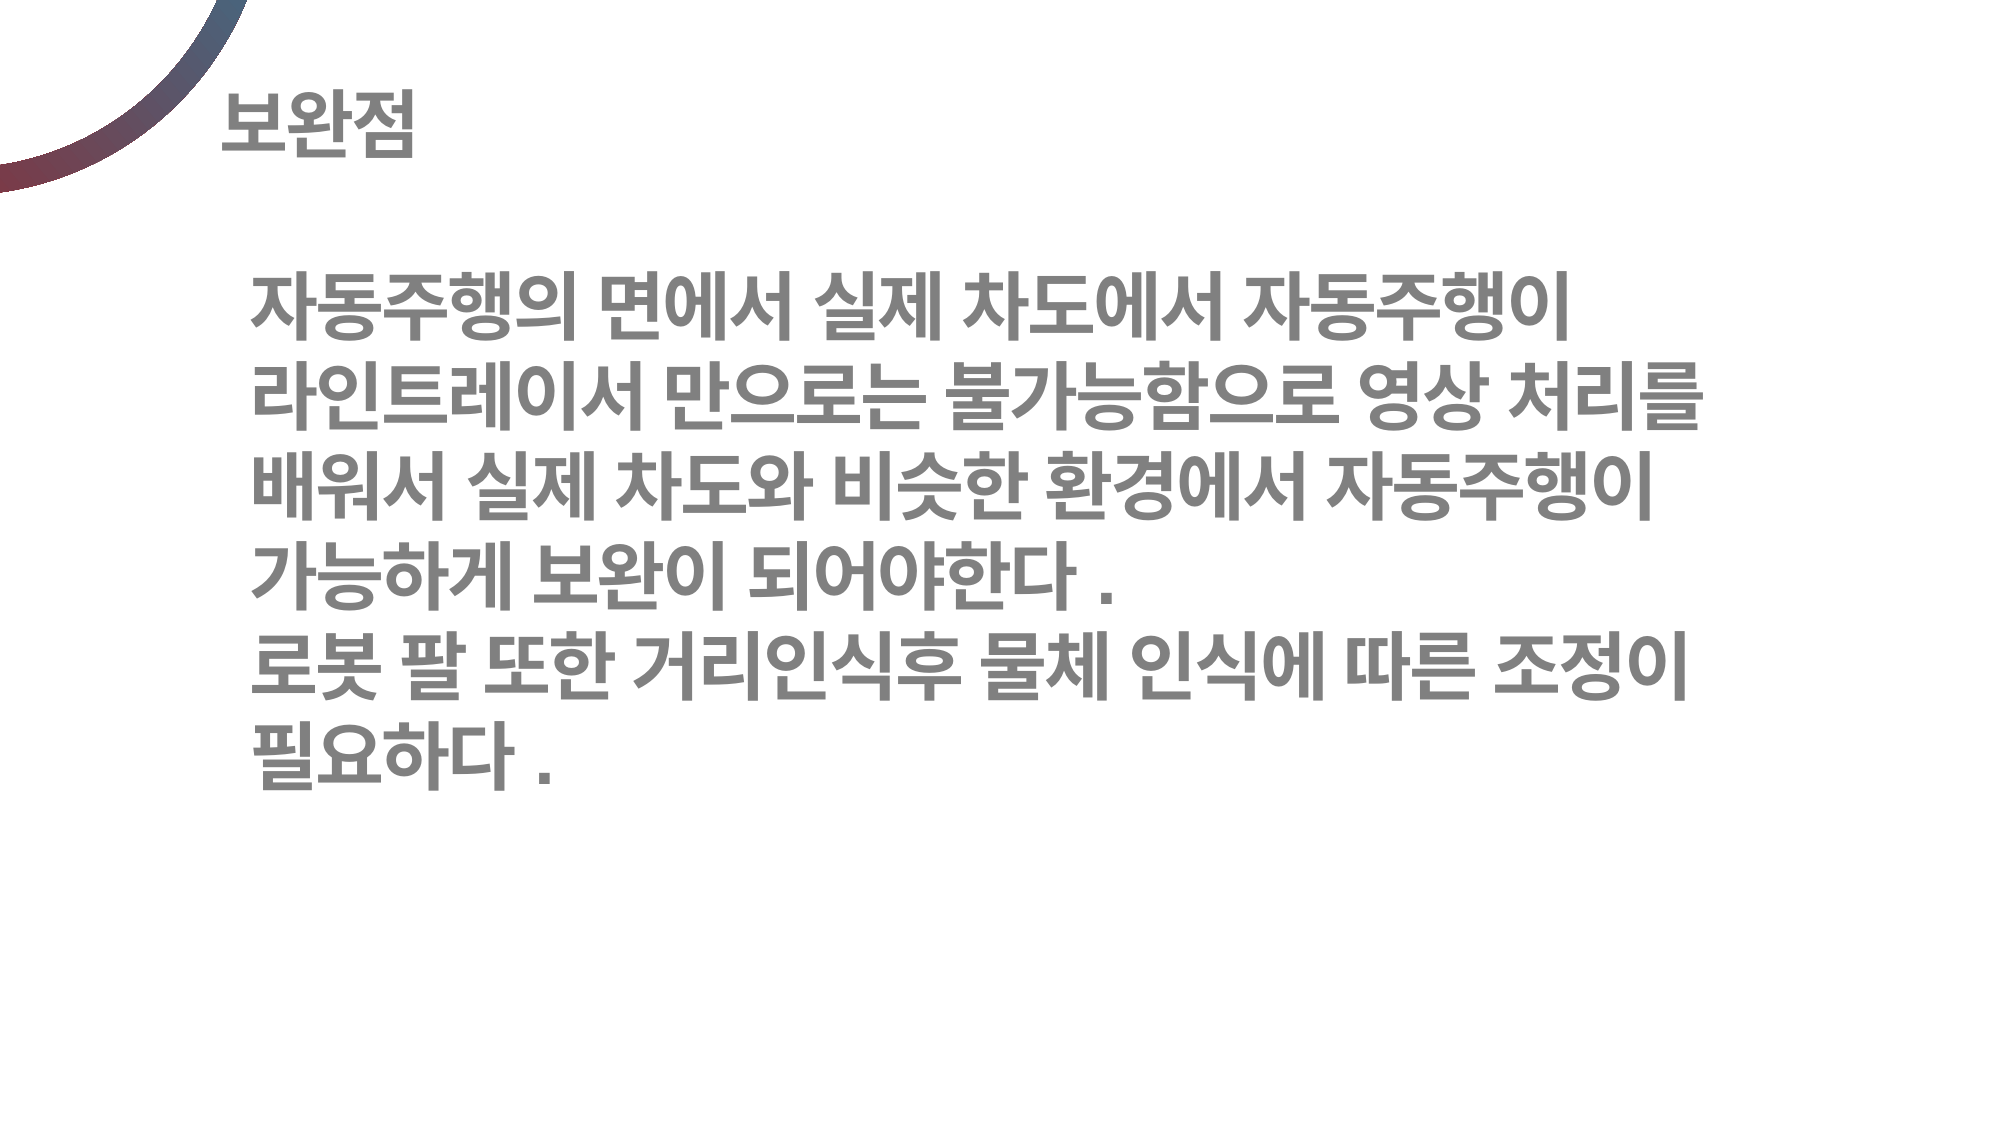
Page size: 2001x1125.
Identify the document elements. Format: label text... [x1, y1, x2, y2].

text_box 보완점 [204, 69, 436, 175]
text_box [0, 0, 248, 194]
text_box 자동주행의 면에서 실제 차도에서 자동주행이 라인트레이서 만으로는 불가능함으로 영상 처리를 배워서 실제 차도와 비슷한 환경에서 자동주행이 가능하게 보완이 되어야한다. 로봇 팔 또한 거리인식후 물체 인식에 따른 조정이 필요하다. [235, 251, 1767, 807]
